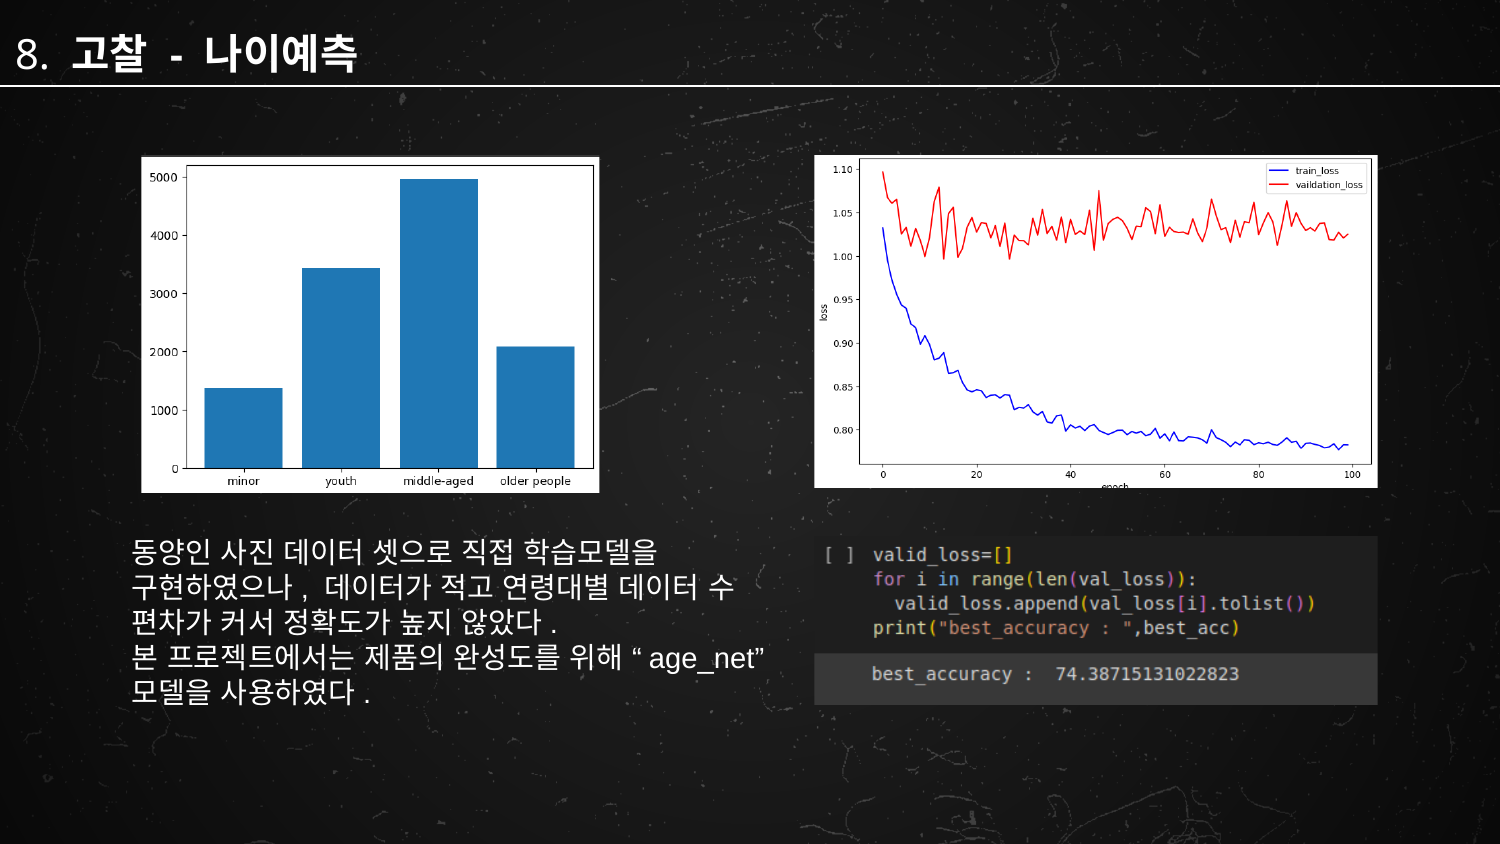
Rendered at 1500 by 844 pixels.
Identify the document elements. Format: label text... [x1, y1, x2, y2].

text_box 8. 고찰 - 나이예측 [0, 13, 1266, 85]
picture [141, 155, 600, 493]
picture [814, 155, 1378, 488]
picture [814, 536, 1378, 705]
text_box 동양인 사진 데이터 셋으로 직접 학습모델을 구현하였으나, 데이터가 적고 연령대별 데이터 수 편차가 커서 정확도가 높지 않았다. 본 프로젝트에서는 제품의 완성도를 위해 “age_net” 모델을 사용하였다. [116, 519, 803, 759]
